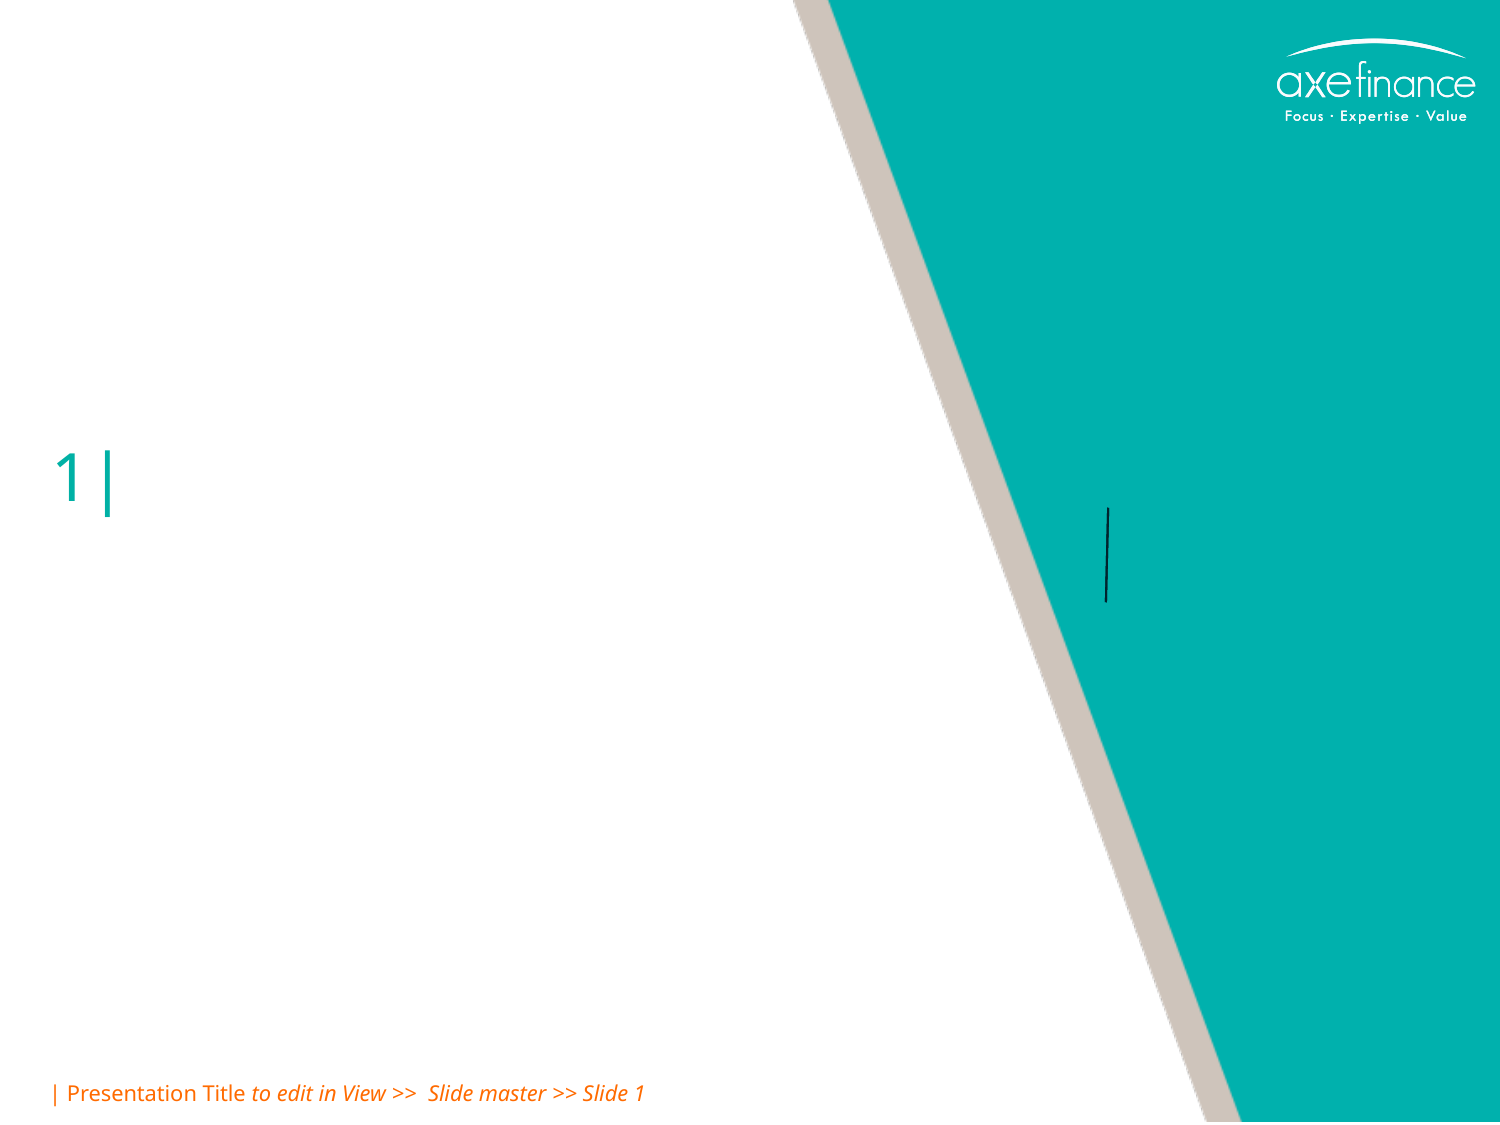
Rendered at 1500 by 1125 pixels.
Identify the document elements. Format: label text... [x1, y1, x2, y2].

list 1| [36, 427, 147, 513]
picture [1261, 23, 1491, 142]
